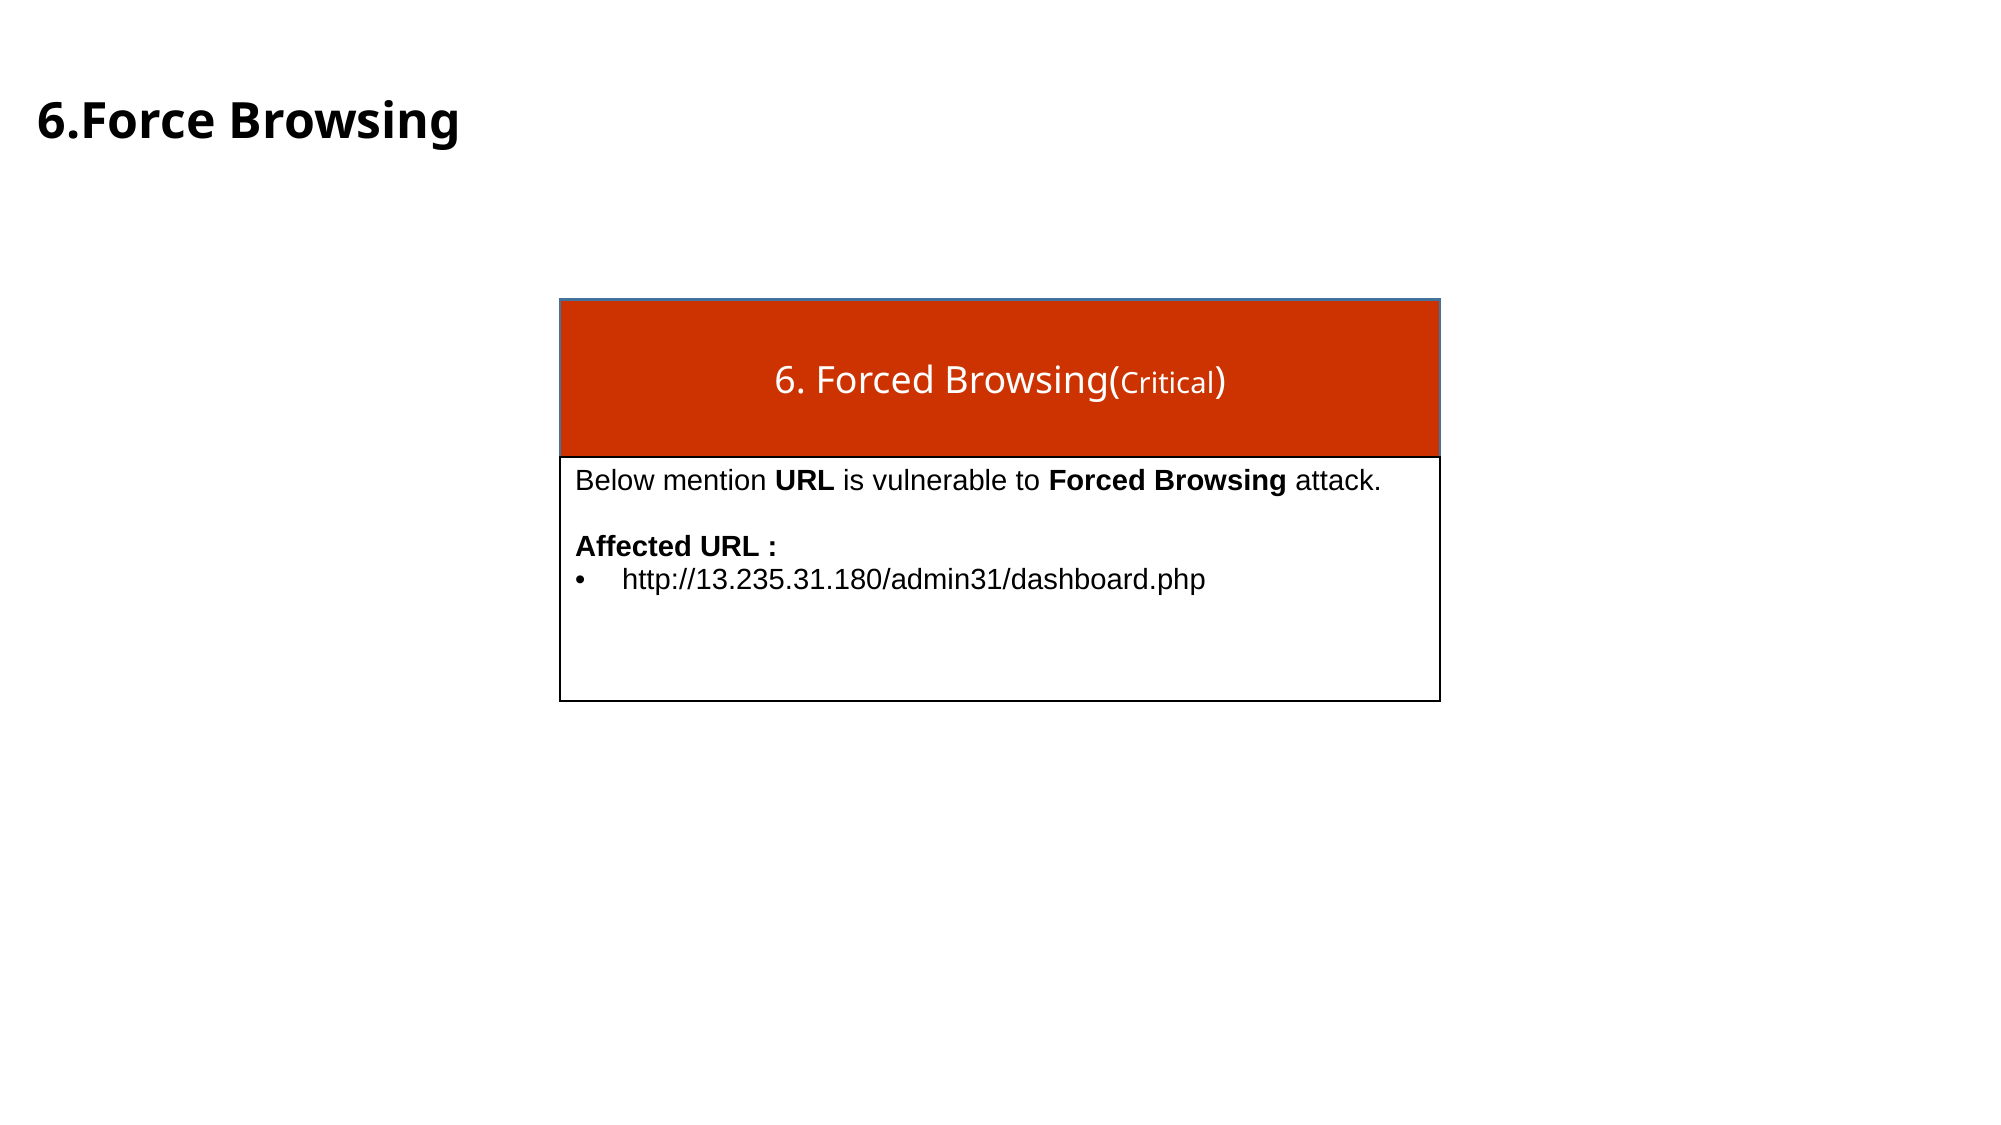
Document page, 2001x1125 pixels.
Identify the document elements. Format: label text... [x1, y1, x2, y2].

text_box 6. Forced Browsing(Critical) [559, 298, 1441, 456]
table_header Below mention URL is vulnerable to Forced Browsing attack. Affected URL : http://13.235.31.180/admin31/dashboard.php [561, 458, 1439, 700]
title 6.Force Browsing [22, 13, 1748, 232]
